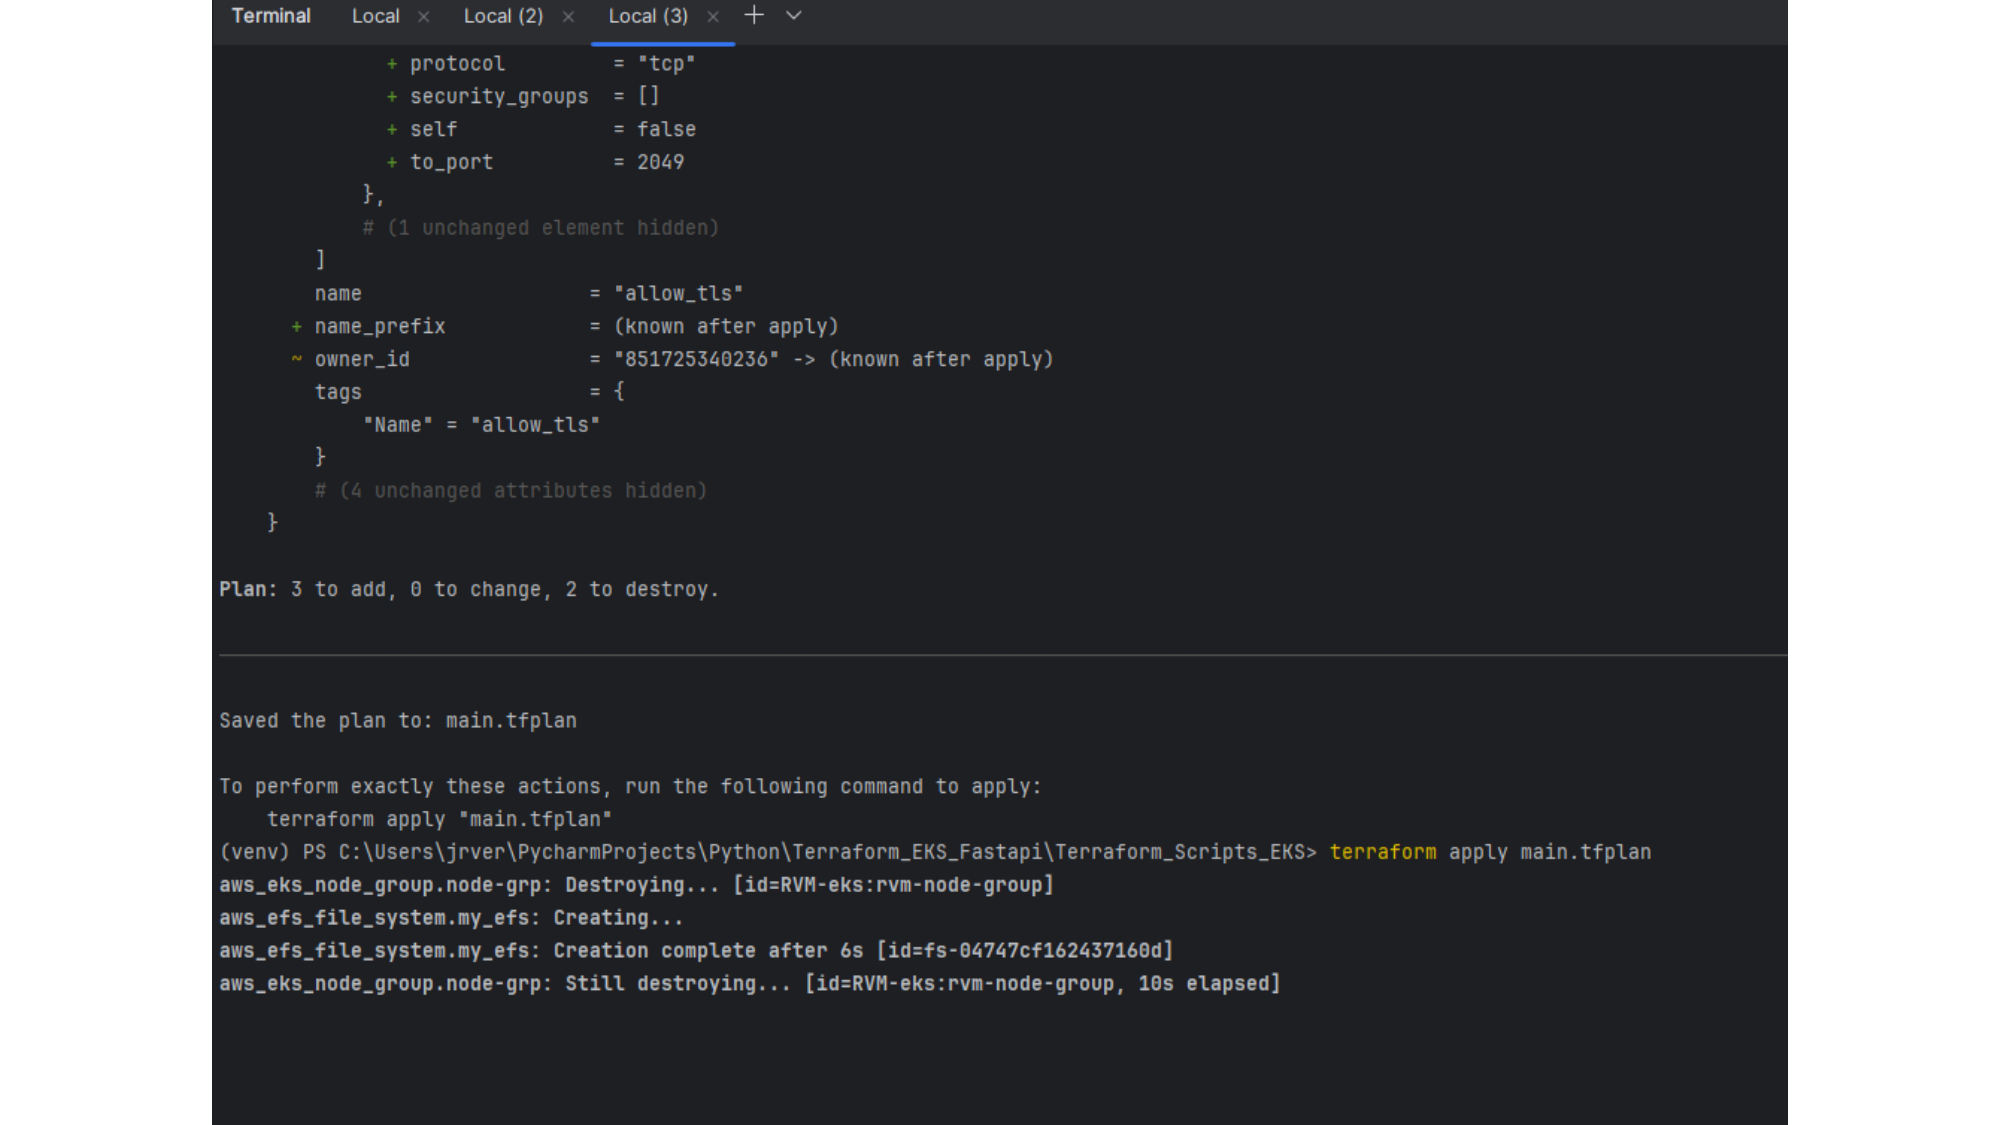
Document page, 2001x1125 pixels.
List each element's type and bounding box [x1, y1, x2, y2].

picture [211, 0, 1789, 1125]
